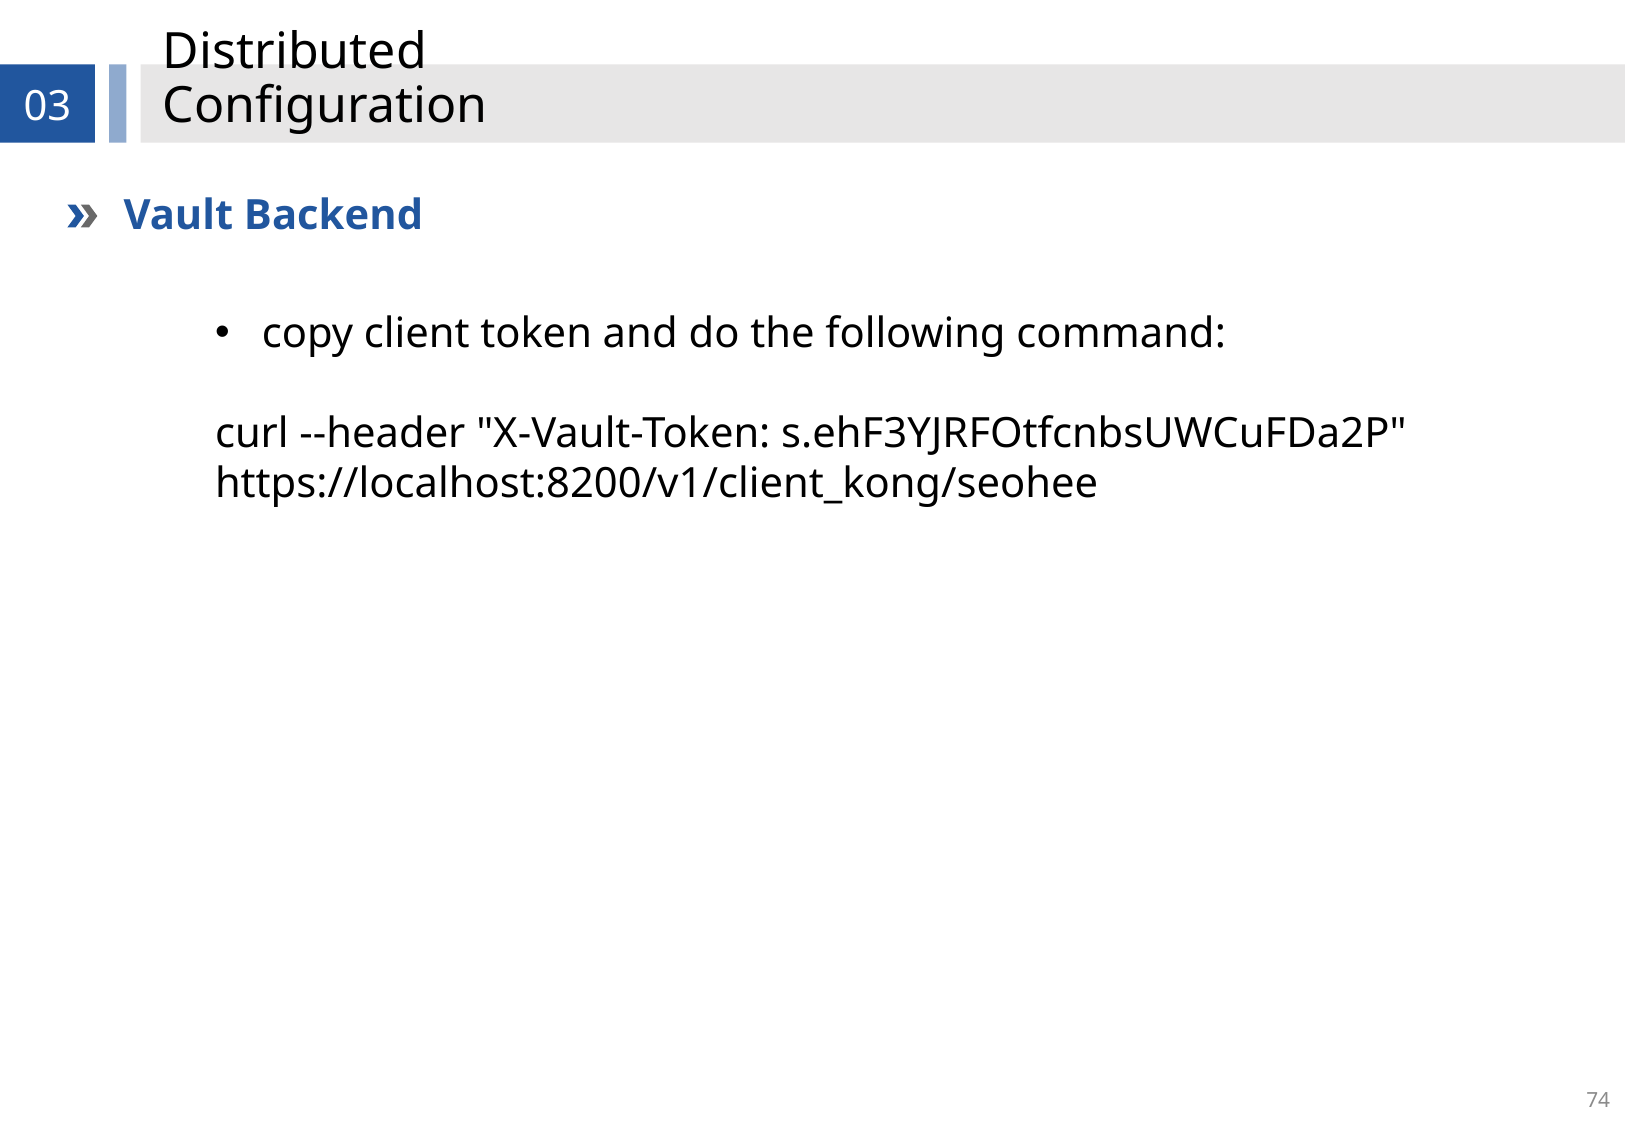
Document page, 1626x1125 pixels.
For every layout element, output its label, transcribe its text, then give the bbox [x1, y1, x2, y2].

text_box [67, 204, 98, 228]
title Distributed Configuration [162, 78, 729, 134]
slide_number 74 [1455, 1070, 1625, 1125]
text_box copy client token and do the following command: curl --header "X-Vault-Token: s.ehF3YJRFOtfcnbsUWCuFDa2P" https://localhost:8200/v1/client_kong/seohee [200, 298, 1526, 514]
list Vault Backend [123, 193, 1597, 239]
list 03 [12, 83, 83, 130]
